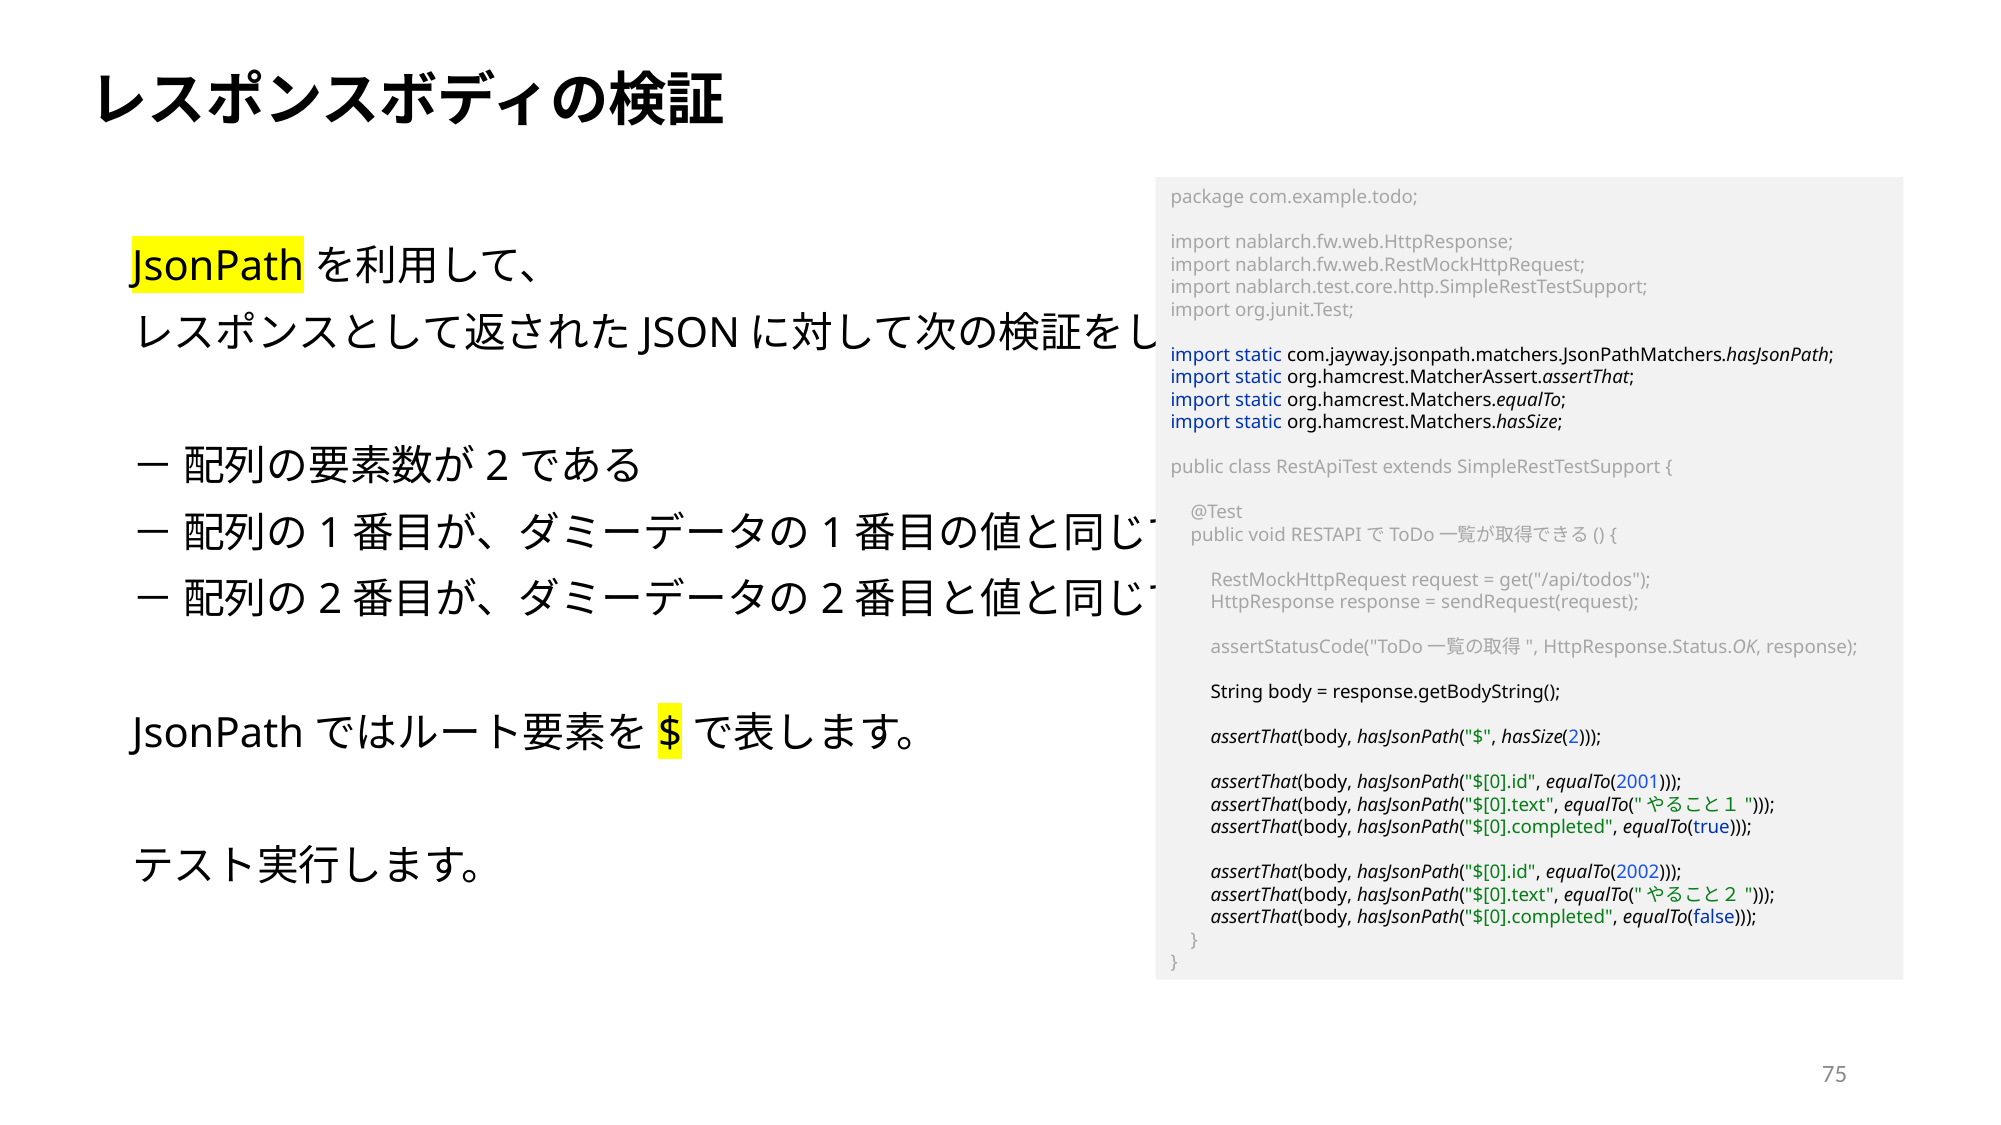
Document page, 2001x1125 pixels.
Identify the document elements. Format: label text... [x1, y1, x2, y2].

text_box package com.example.todo; import nablarch.fw.web.HttpResponse; import nablarch.fw.web.RestMockHttpRequest; import nablarch.test.core.http.SimpleRestTestSupport; import org.junit.Test; import static com.jayway.jsonpath.matchers.JsonPathMatchers.hasJsonPath; import static org.hamcrest.MatcherAssert.assertThat; import static org.hamcrest.Matchers.equalTo; import static org.hamcrest.Matchers.hasSize; public class RestApiTest extends SimpleRestTestSupport { @Test public void RESTAPIでToDo一覧が取得できる() { RestMockHttpRequest request = get("/api/todos"); HttpResponse response = sendRequest(request); assertStatusCode("ToDo一覧の取得", HttpResponse.Status.OK, response); String body = response.getBodyString(); assertThat(body, hasJsonPath("$", hasSize(2))); assertThat(body, hasJsonPath("$[0].id", equalTo(2001))); assertThat(body, hasJsonPath("$[0].text", equalTo("やること１"))); assertThat(body, hasJsonPath("$[0].completed", equalTo(true))); assertThat(body, hasJsonPath("$[0].id", equalTo(2002))); assertThat(body, hasJsonPath("$[0].text", equalTo("やること２"))); assertThat(body, hasJsonPath("$[0].completed", equalTo(false))); } } [1155, 177, 1904, 980]
text_box JsonPathを利用して、 レスポンスとして返されたJSONに対して次の検証をします。 － 配列の要素数が2である － 配列の1番目が、ダミーデータの1番目の値と同じである － 配列の2番目が、ダミーデータの2番目と値と同じである JsonPathではルート要素を$で表します。 テスト実行します。 [117, 214, 1155, 897]
slide_number 75 [1412, 1042, 1863, 1103]
text_box レスポンスボディの検証 [75, 54, 1614, 140]
